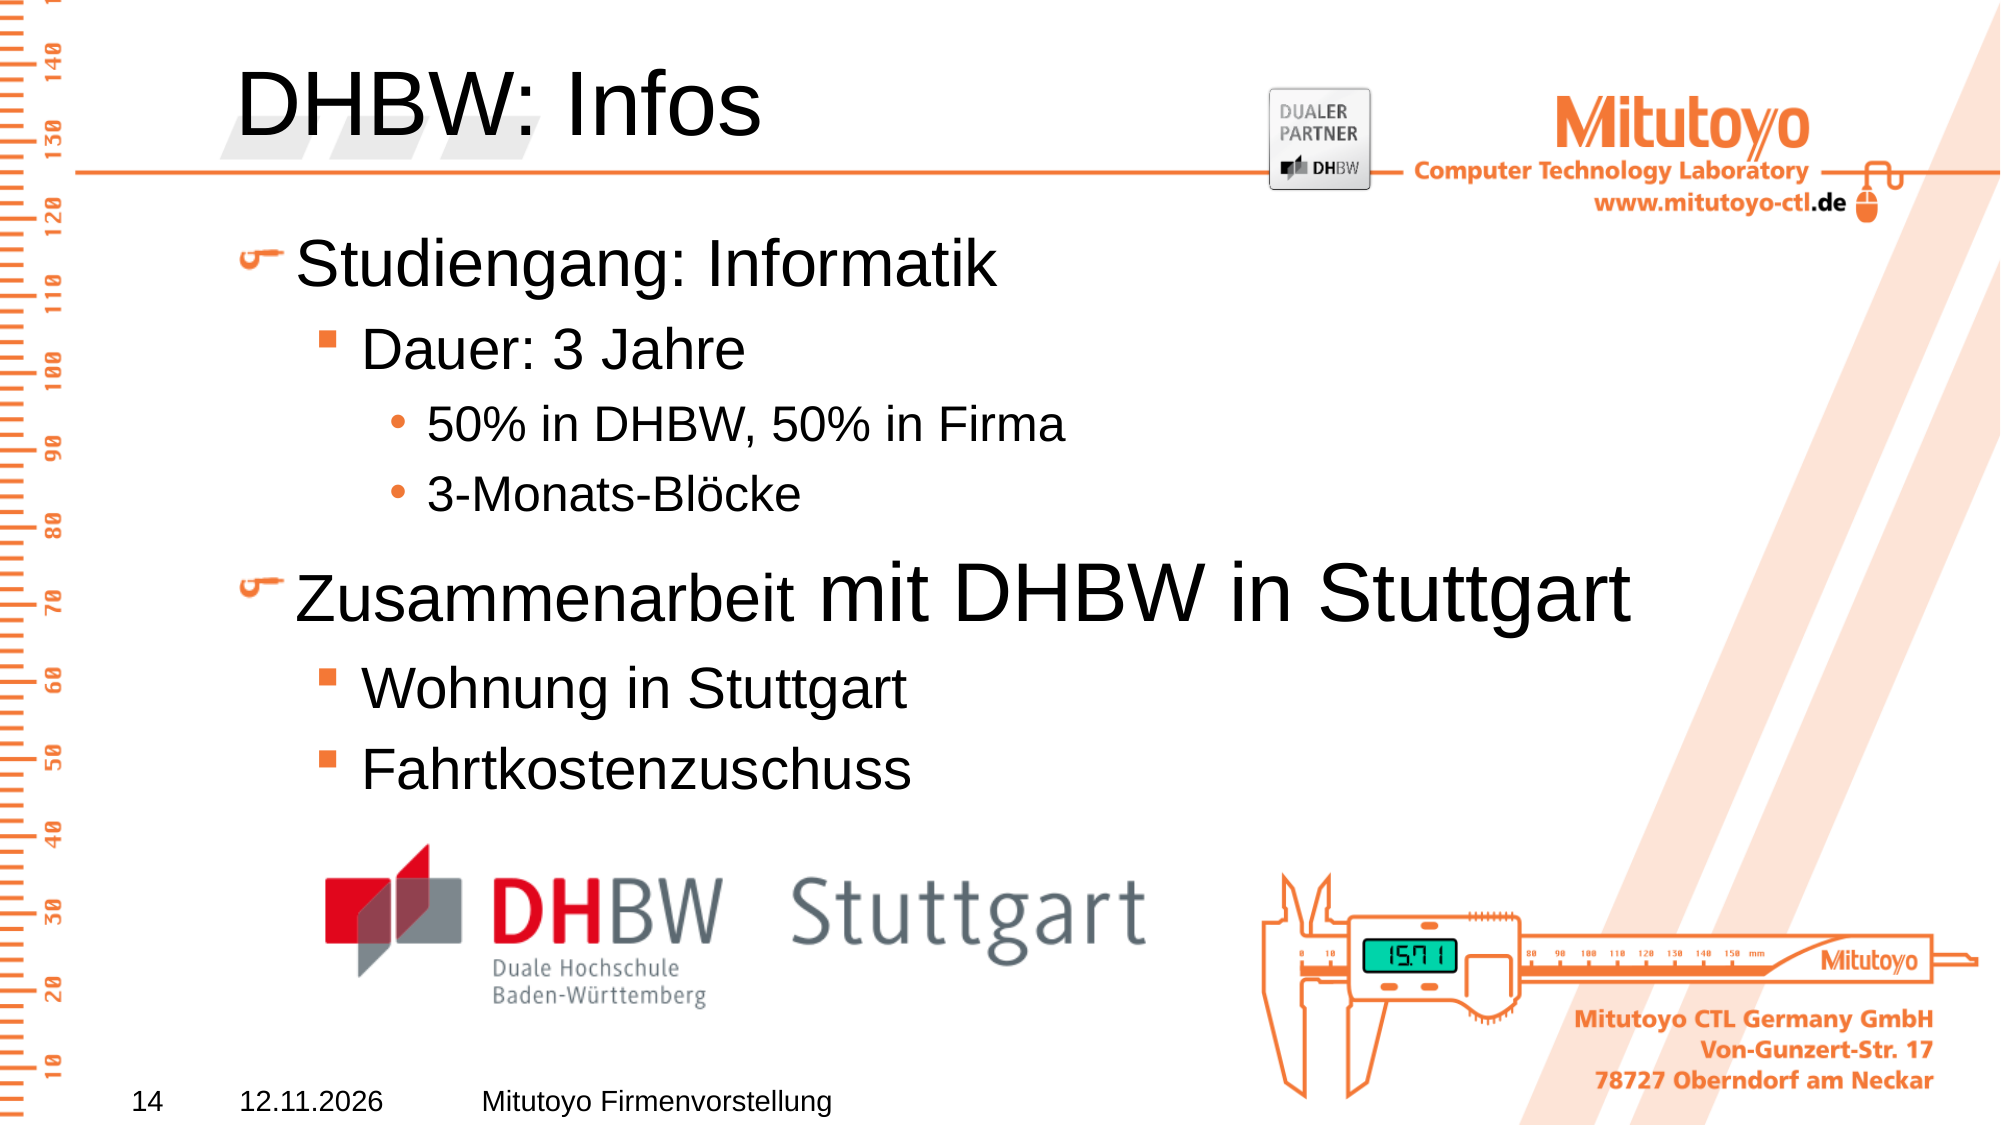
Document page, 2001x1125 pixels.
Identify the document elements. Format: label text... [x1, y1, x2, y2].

list Studiengang: Informatik Dauer: 3 Jahre 50% in DHBW, 50% in Firma 3-Monats-Blöcke Zusammenarbeit mit DHBW in Stuttgart Wohnung in Stuttgart Fahrtkostenzuschuss [224, 212, 1815, 1005]
title DHBW: Infos [220, 38, 1205, 160]
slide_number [224, 1046, 449, 1125]
picture [0, 0, 2001, 1125]
slide_number 14 [116, 1046, 206, 1125]
footer Mitutoyo Firmenvorstellung [466, 1046, 1251, 1125]
